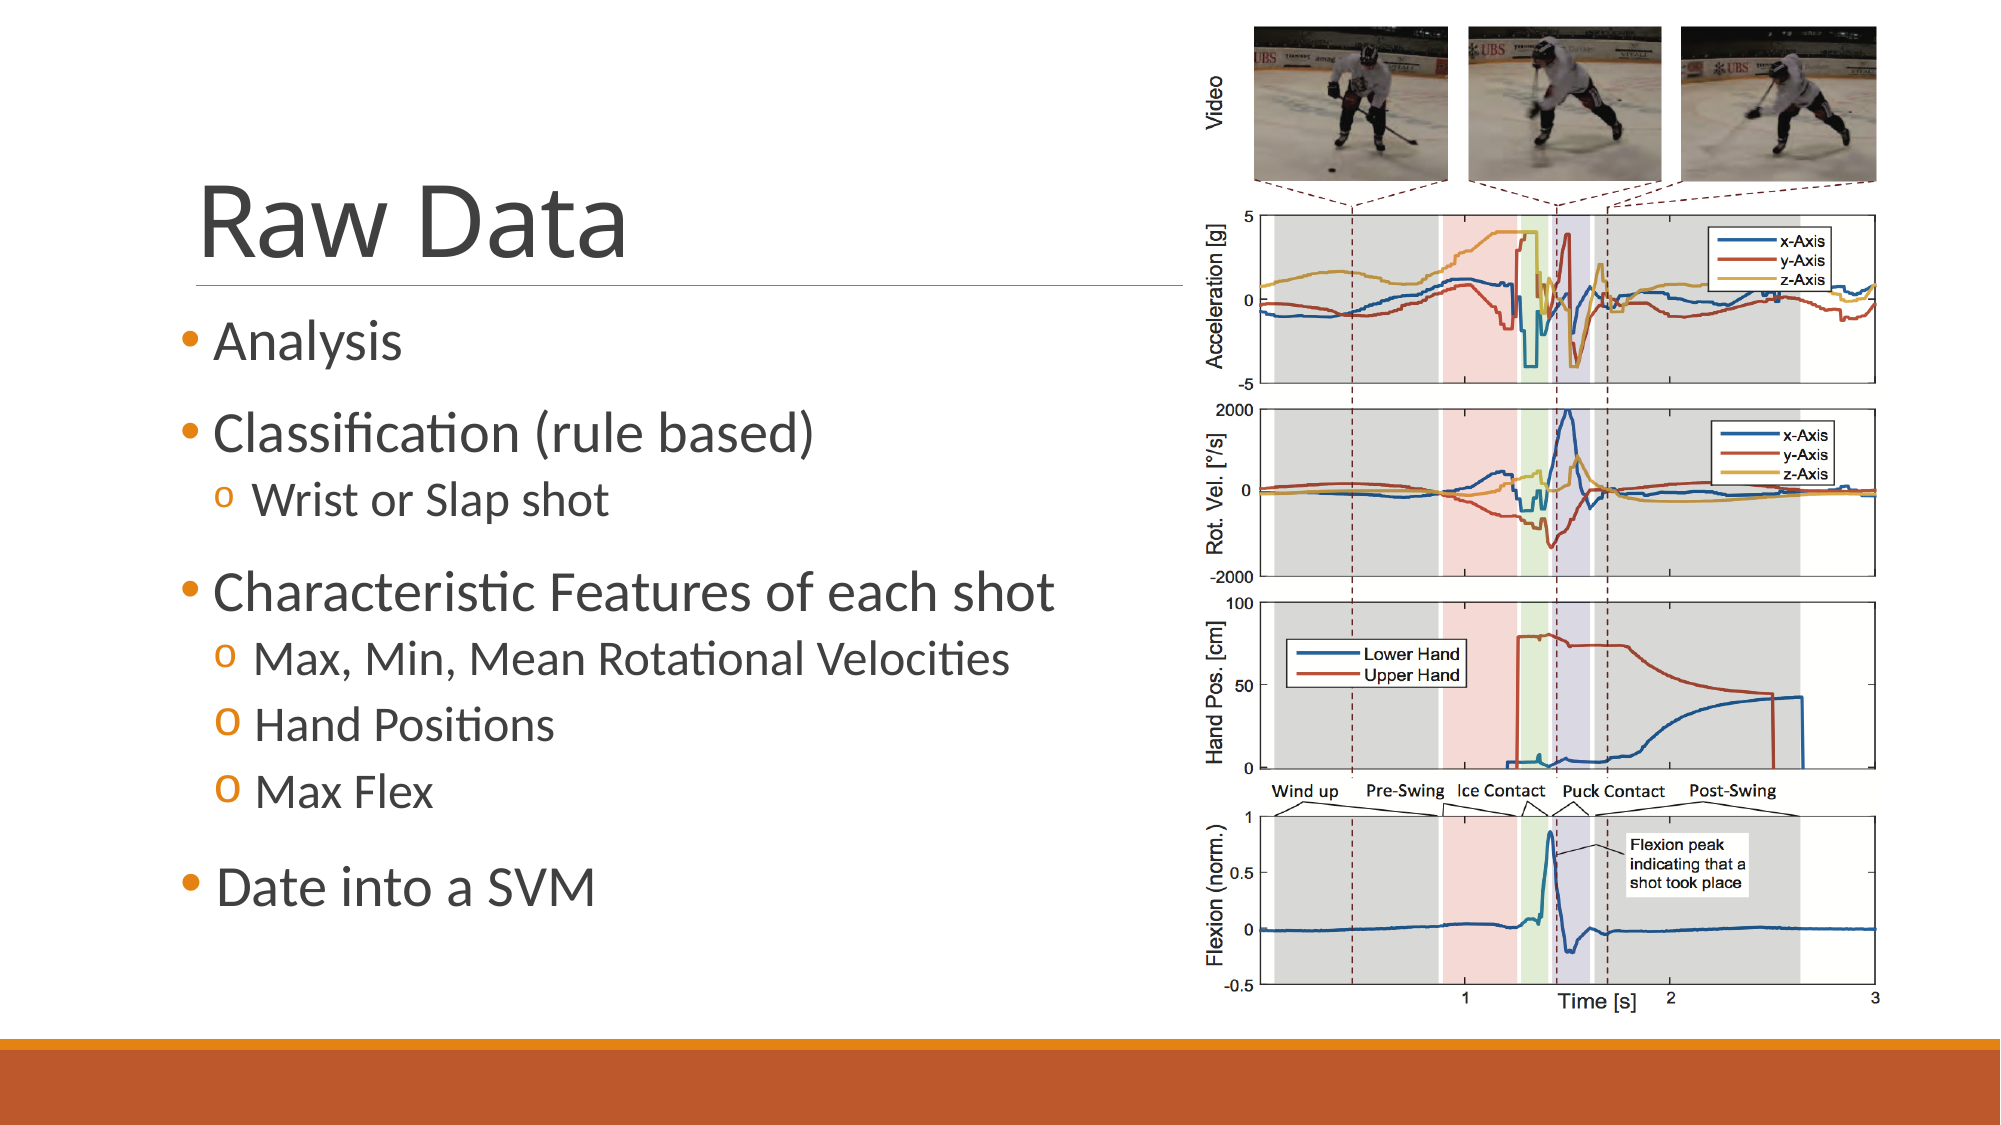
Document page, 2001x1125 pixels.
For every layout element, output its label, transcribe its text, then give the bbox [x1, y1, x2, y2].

title Raw Data [180, 47, 1180, 285]
list Analysis Classification (rule based) Wrist or Slap shot Characteristic Features of each shot Max, Min, Mean Rotational Velocities Hand Positions Max Flex Date into a SVM [180, 302, 1830, 1050]
picture [1182, 0, 1901, 1024]
